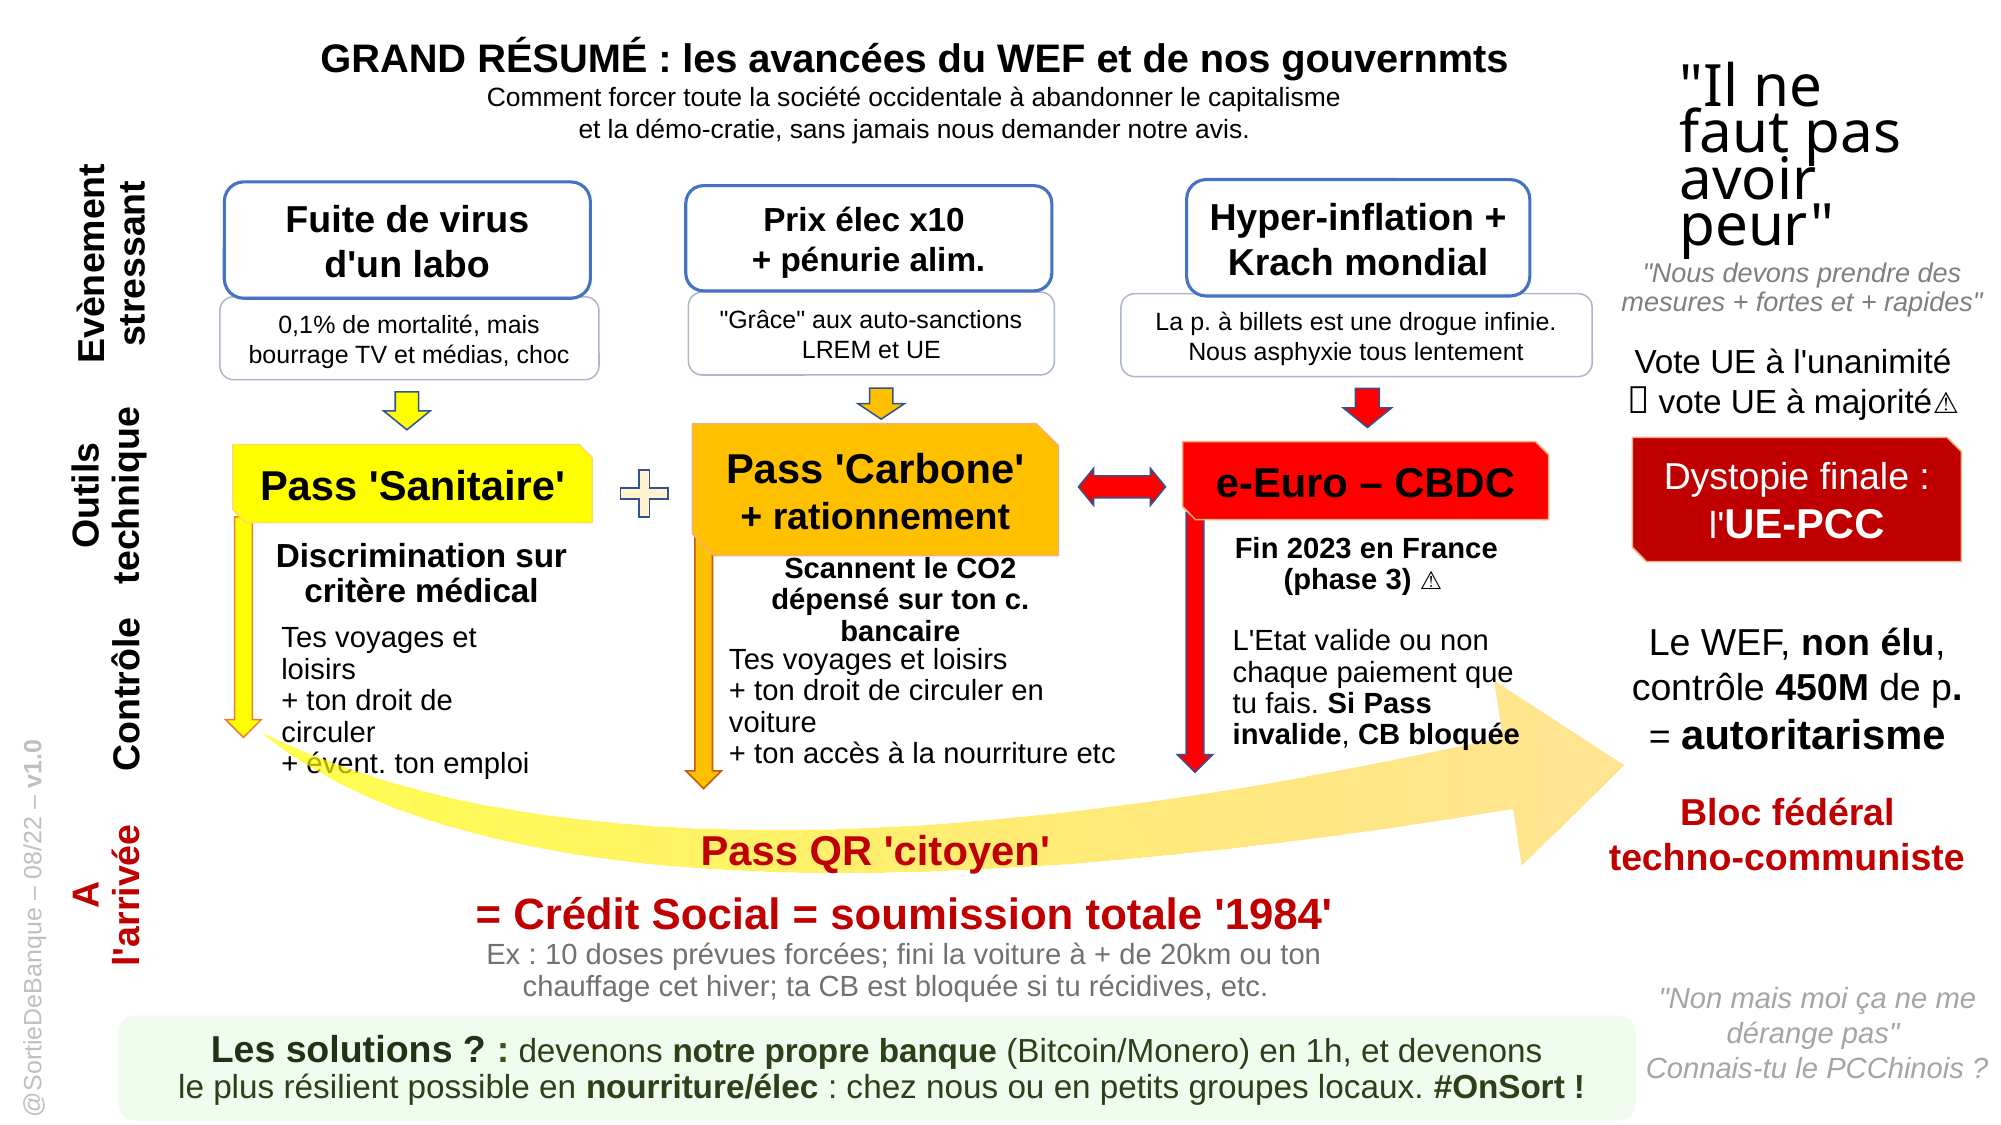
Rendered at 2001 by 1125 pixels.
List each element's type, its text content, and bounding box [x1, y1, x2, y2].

text_box "Non mais moi ça ne me dérange pas" Connais-tu le PCChinois ? [1626, 971, 2000, 1092]
text_box Evènement stressant [47, 137, 177, 390]
text_box L'Etat valide ou non chaque paiement que tu fais. Si Pass invalide, CB bloquée [1217, 624, 1538, 753]
text_box [1177, 512, 1213, 773]
text_box Les solutions ? : devenons notre propre banque (Bitcoin/Monero) en 1h, et devenons le plus résilient possible en nourriture/élec : chez nous ou en petits groupes locaux. #OnSort ! [117, 1015, 1637, 1121]
text_box Fuite de virus d'un labo [224, 181, 591, 299]
text_box Discrimination sur critère médical [250, 528, 594, 621]
text_box [1078, 468, 1166, 506]
text_box "Nous devons prendre des mesures + fortes et + rapides" [1600, 240, 2000, 337]
text_box @SortieDeBanque – 08/22 – v1.0 [0, 675, 78, 1125]
text_box GRAND RÉSUMÉ : les avancées du WEF et de nos gouvernmts Comment forcer toute la société occidentale à abandonner le capitalisme et la démo-cratie, sans jamais nous demander notre avis. [274, 0, 1555, 173]
text_box Tes voyages et loisirs + ton droit de circuler + évent. ton emploi [266, 636, 559, 766]
text_box [225, 516, 262, 738]
text_box [1154, 377, 1544, 389]
text_box [383, 391, 431, 430]
text_box [620, 469, 668, 518]
text_box Hyper-inflation + Krach mondial [1186, 179, 1530, 296]
text_box Dystopie finale : l'UE-PCC [1632, 437, 1962, 562]
text_box Scannent le CO2 dépensé sur ton c. bancaire [707, 554, 1094, 647]
text_box La p. à billets est une drogue infinie. Nous asphyxie tous lentement [1120, 293, 1593, 377]
text_box Outils technique [42, 385, 171, 606]
text_box Pass QR 'citoyen' [205, 809, 1545, 889]
text_box Prix élec x10 + pénurie alim. [685, 185, 1052, 291]
text_box Contrôle [89, 606, 165, 787]
text_box Pass 'Carbone' + rationnement [692, 423, 1059, 556]
text_box Le WEF, non élu, contrôle 450M de p. = autoritarisme Bloc fédéral . techno-communiste . [1593, 586, 2000, 910]
text_box "Grâce" aux auto-sanctions LREM et UE [688, 292, 1055, 376]
text_box [260, 731, 512, 809]
text_box Fin 2023 en France (phase 3) ⚠️ [1204, 520, 1533, 611]
text_box Vote UE à l'unanimité  vote UE à majorité⚠️ [1600, 337, 1986, 438]
text_box e-Euro – CBDC [1182, 441, 1549, 520]
text_box "Il ne faut pas avoir peur" [1664, 62, 1962, 240]
text_box [1082, 709, 1593, 844]
text_box 0,1% de mortalité, mais bourrage TV et médias, choc [219, 296, 599, 380]
text_box [1343, 388, 1392, 428]
text_box Tes voyages et loisirs + ton droit de circuler en voiture + ton accès à la nourriture etc [713, 660, 1142, 753]
text_box Pass 'Sanitaire' [232, 444, 593, 523]
text_box [857, 388, 905, 420]
text_box [685, 537, 722, 789]
text_box = Crédit Social = soumission totale '1984' Ex : 10 doses prévues forcées; fini la voiture à + de 20km ou ton chauffage cet hiver; ta CB est bloquée si tu récidives, etc. [412, 889, 1397, 1013]
text_box A l'arrivée [78, 793, 145, 998]
